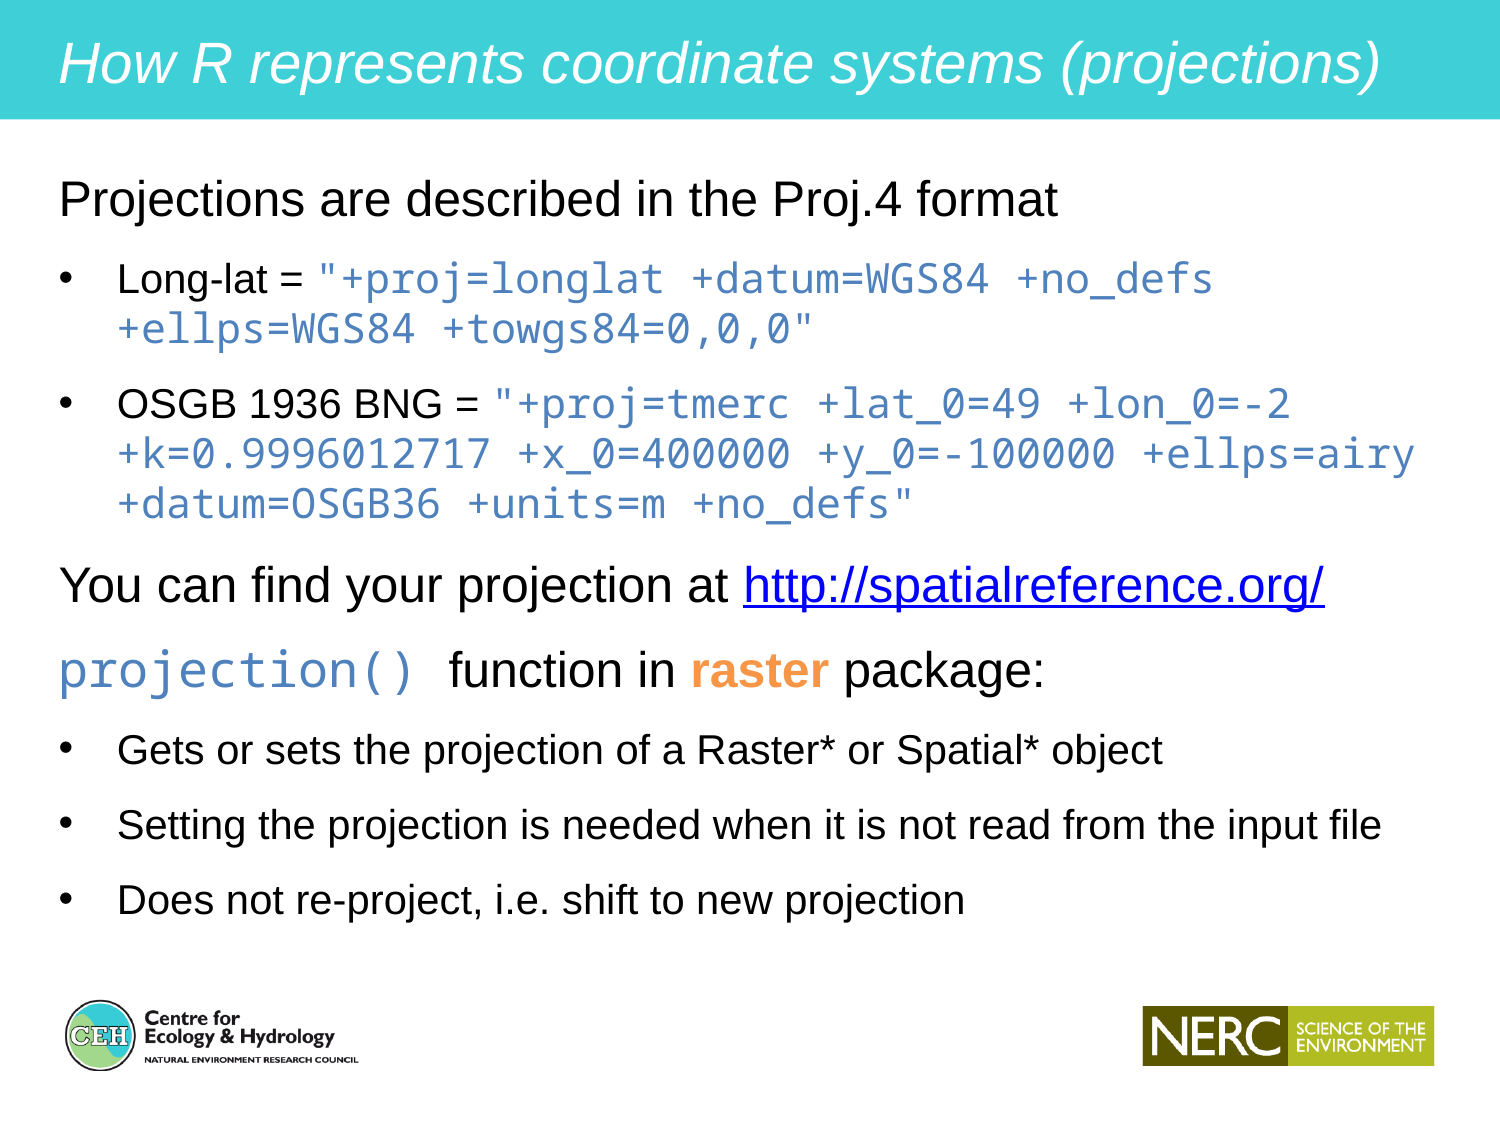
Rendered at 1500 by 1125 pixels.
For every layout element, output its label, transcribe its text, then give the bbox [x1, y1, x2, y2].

list How R represents coordinate systems (projections) [0, 0, 1500, 119]
list Projections are described in the Proj.4 format Long-lat = "+proj=longlat +datum=WGS84 +no_defs +ellps=WGS84 +towgs84=0,0,0" OSGB 1936 BNG = "+proj=tmerc +lat_0=49 +lon_0=-2 +k=0.9996012717 +x_0=400000 +y_0=-100000 +ellps=airy +datum=OSGB36 +units=m +no_defs" You can find your projection at http://spatialreference.org/ projection() function in raster package: Gets or sets the projection of a Raster* or Spatial* object Setting the projection is needed when it is not read from the input file Does not re-project, i.e. shift to new projection [0, 119, 1500, 1125]
